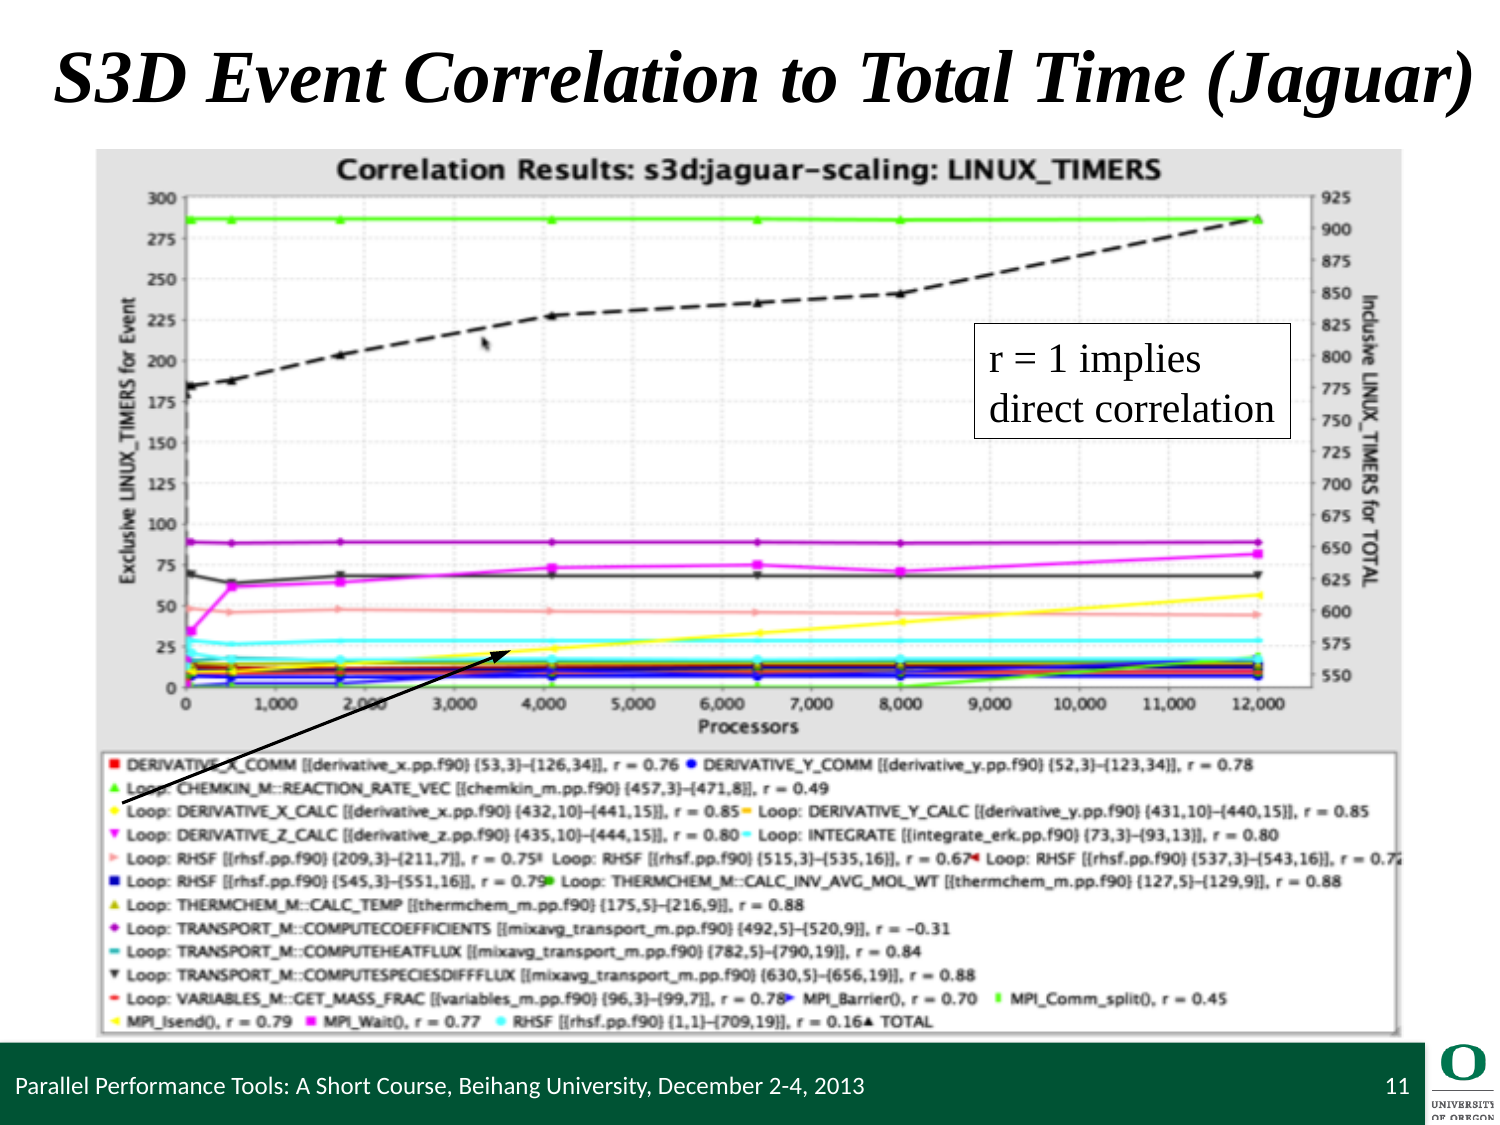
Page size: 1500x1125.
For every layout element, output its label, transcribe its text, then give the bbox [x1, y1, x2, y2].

title S3D Event Correlation to Total Time (Jaguar) [39, 0, 1500, 145]
footer Parallel Performance Tools: A Short Course, Beihang University, December 2-4, 2013 [0, 1044, 988, 1125]
slide_number 11 [1074, 1044, 1425, 1125]
picture [94, 149, 1404, 1040]
